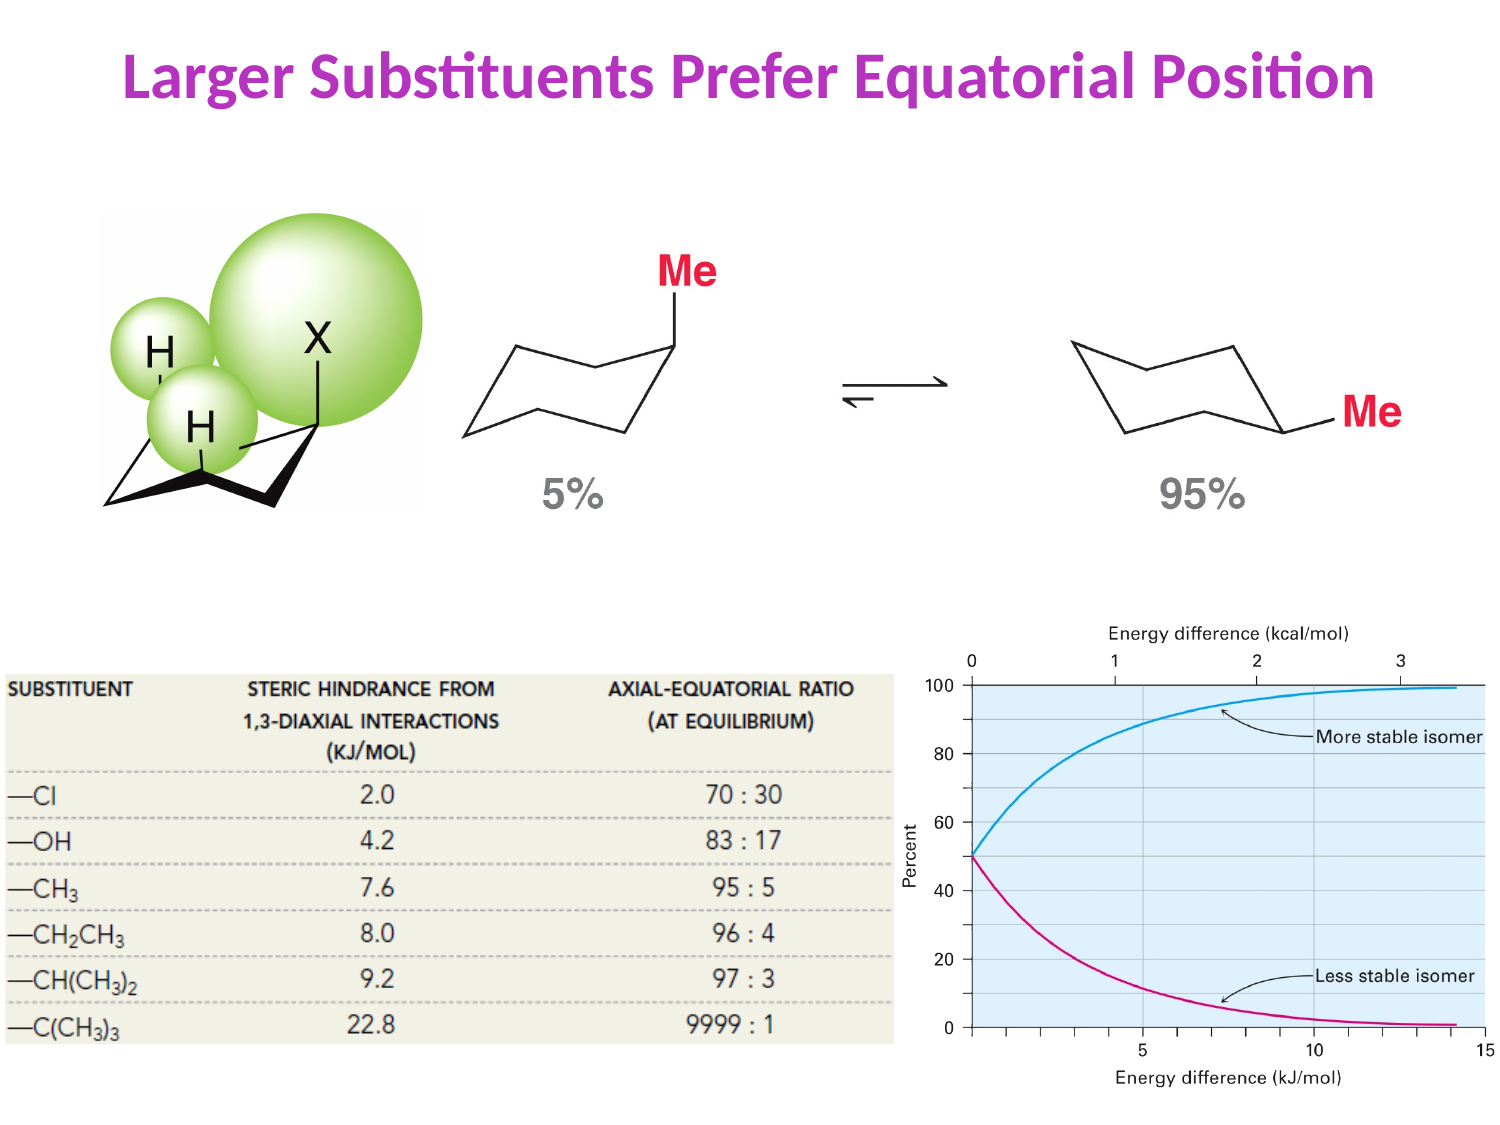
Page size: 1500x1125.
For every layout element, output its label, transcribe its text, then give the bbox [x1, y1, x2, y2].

picture [99, 210, 427, 511]
picture [899, 623, 1495, 1088]
picture [461, 249, 1402, 518]
picture [4, 674, 895, 1045]
text_box Larger Substituents Prefer Equatorial Position [21, 24, 1479, 120]
